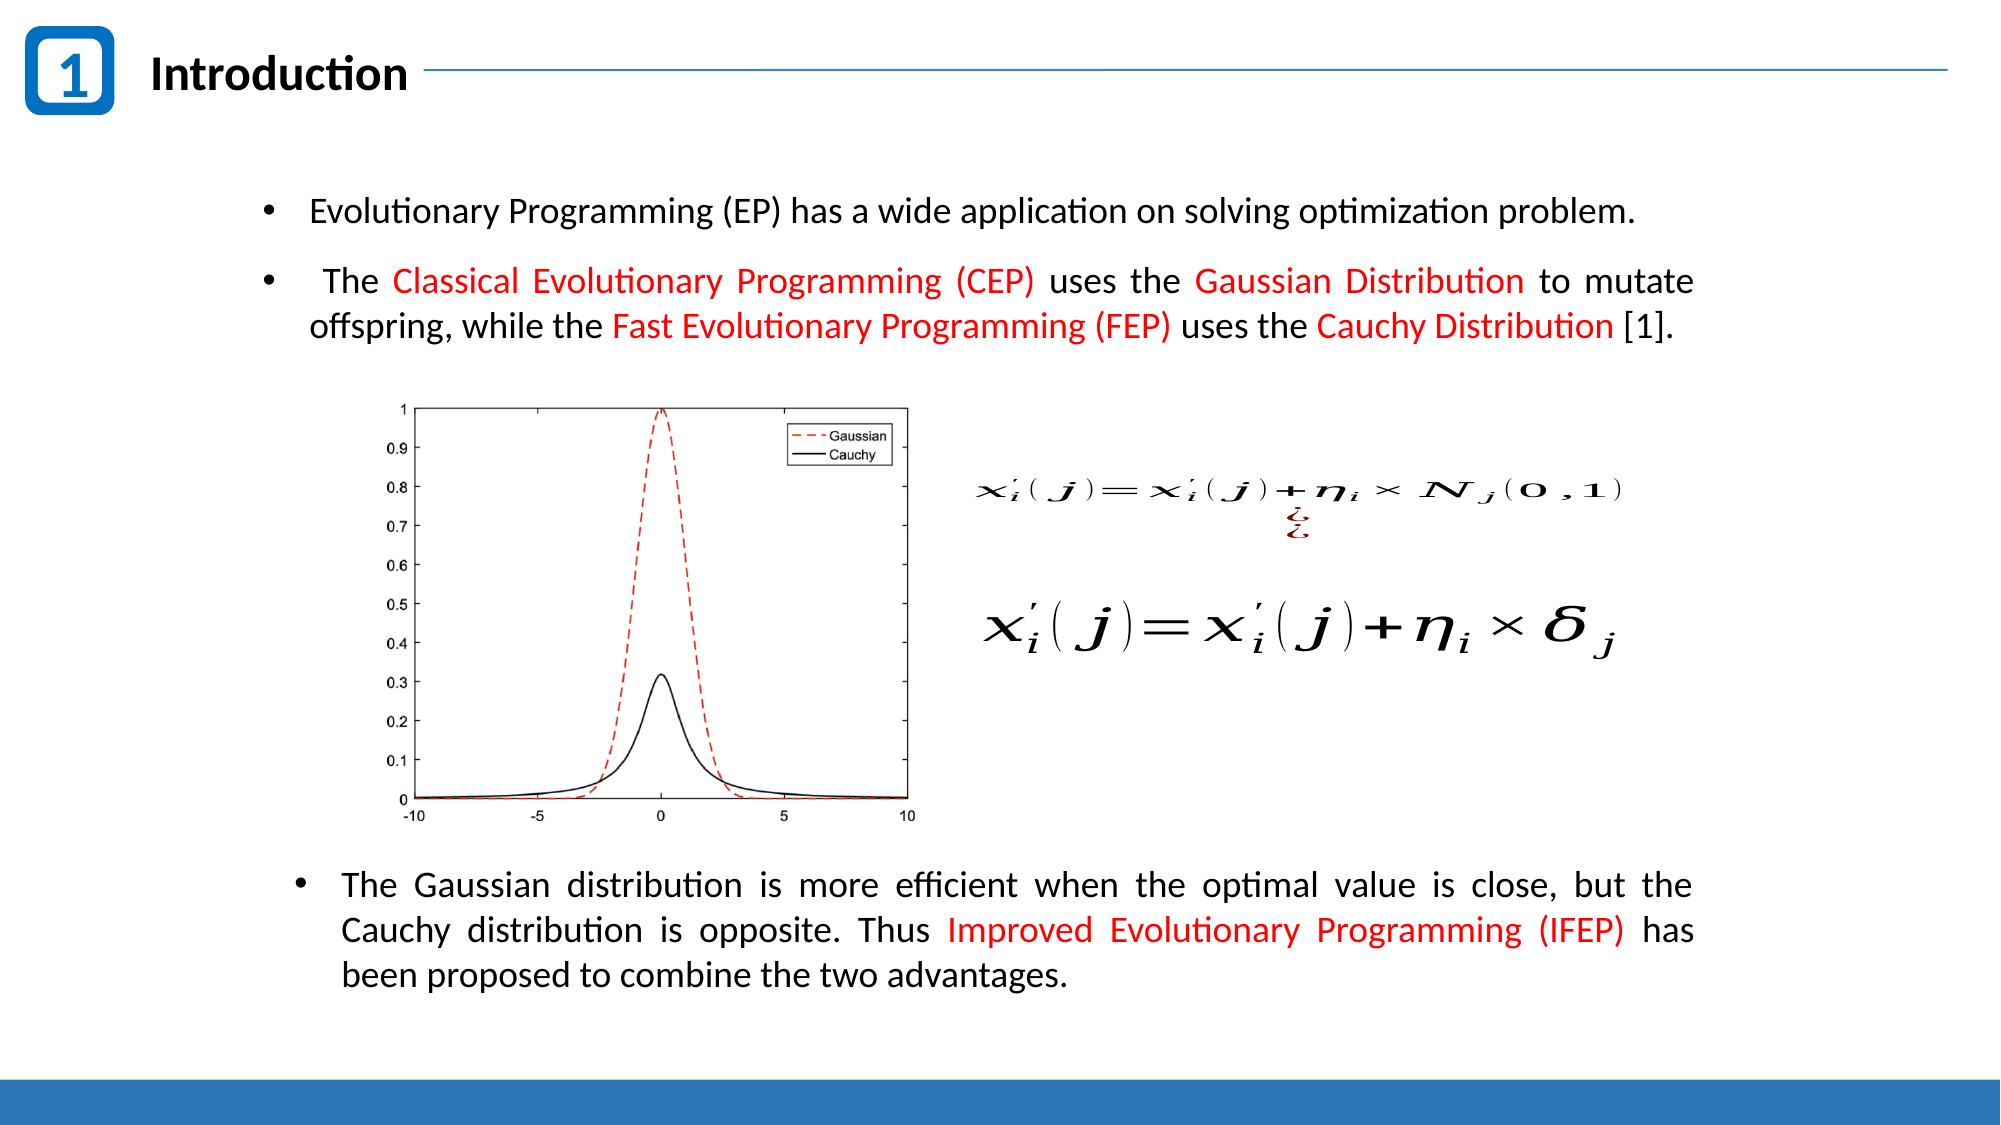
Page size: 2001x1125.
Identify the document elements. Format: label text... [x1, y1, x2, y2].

text_box Evolutionary Programming (EP) has a wide application on solving optimization problem. The Classical Evolutionary Programming (CEP) uses the Gaussian Distribution to mutate offspring, while the Fast Evolutionary Programming (FEP) uses the Cauchy Distribution [1]. [247, 179, 1710, 354]
picture [387, 403, 915, 821]
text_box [26, 27, 426, 115]
text_box The Gaussian distribution is more efficient when the optimal value is close, but the Cauchy distribution is opposite. Thus Improved Evolutionary Programming (IFEP) has been proposed to combine the two advantages. [279, 852, 1710, 1002]
